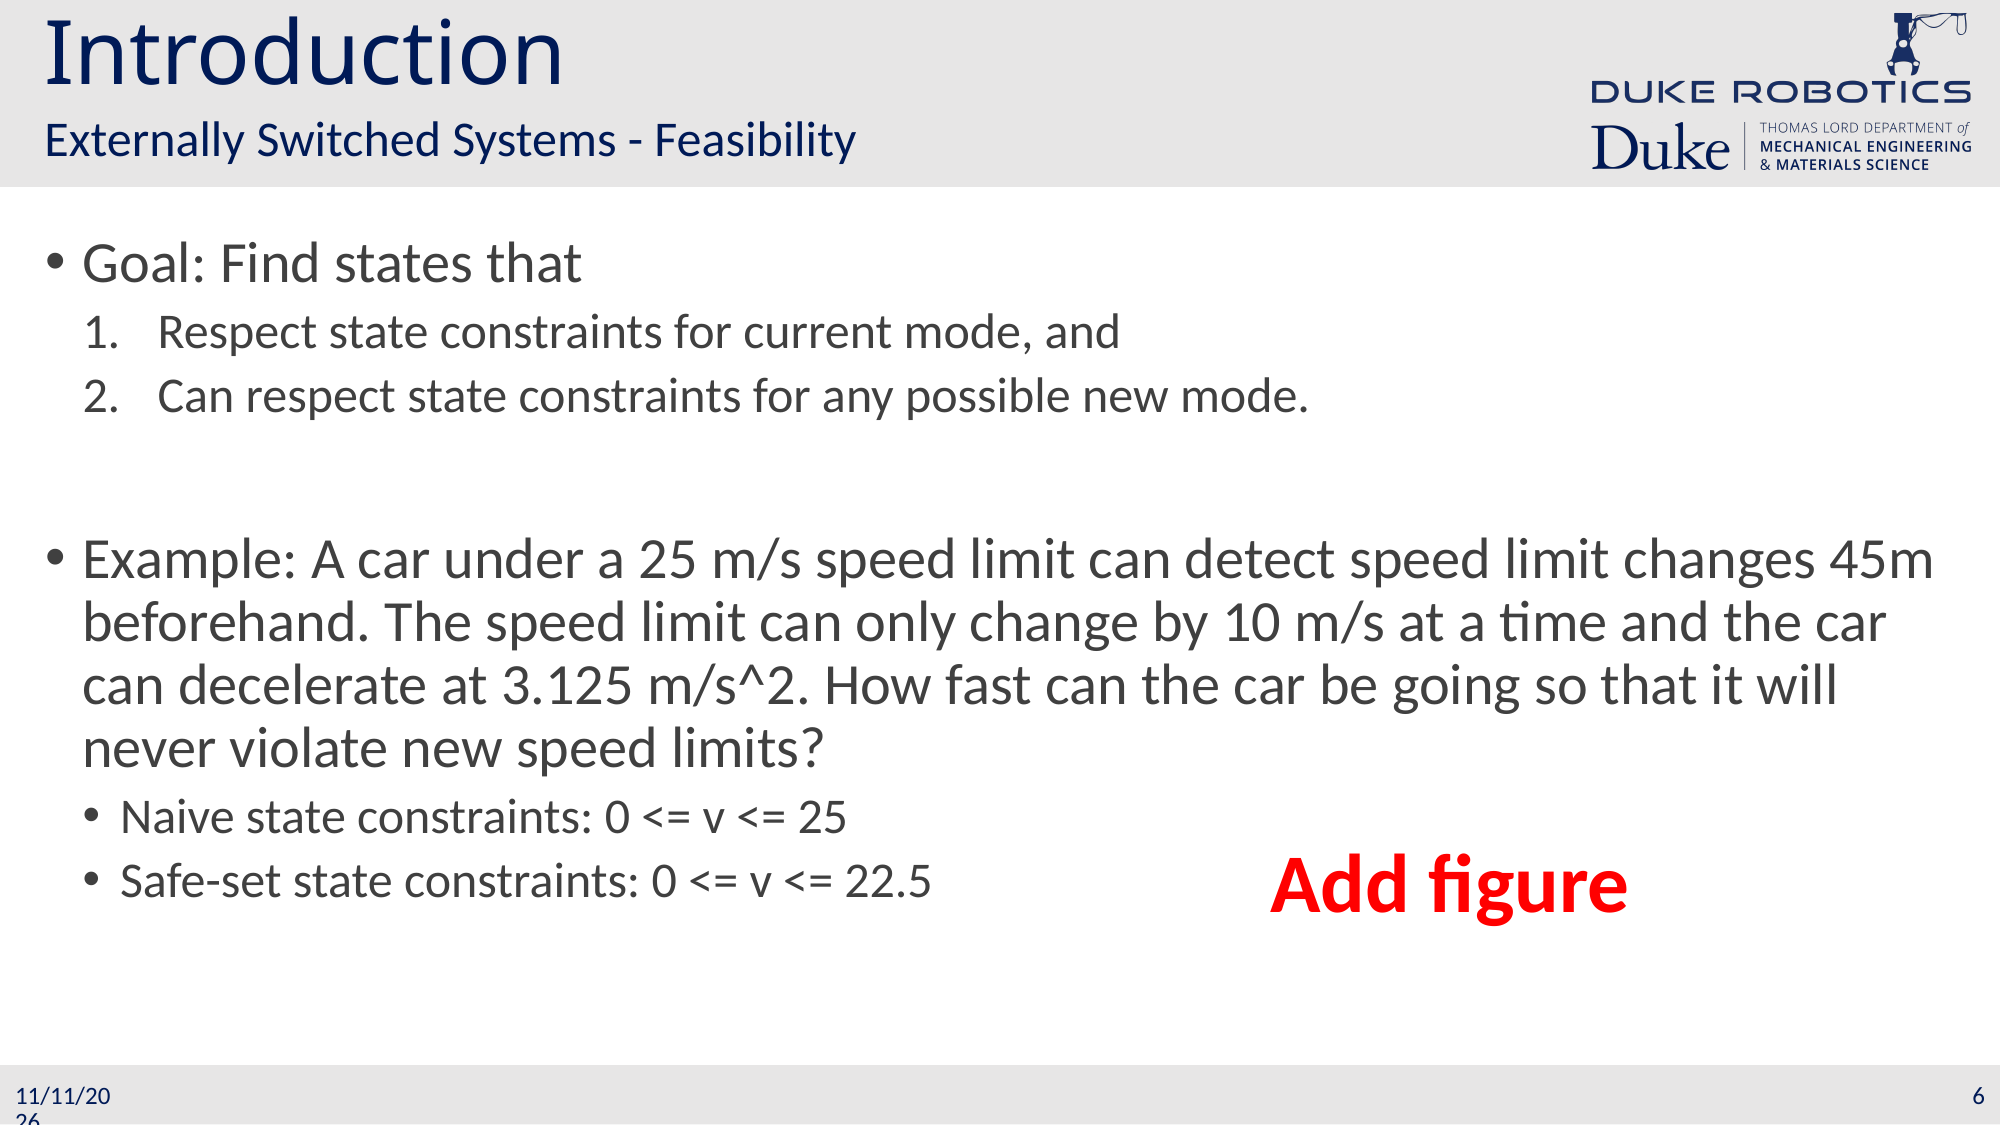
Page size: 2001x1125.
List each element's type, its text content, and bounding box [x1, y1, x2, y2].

text_box Add figure [1255, 821, 1863, 937]
list Goal: Find states that Respect state constraints for current mode, and Can respect state constraints for any possible new mode. Example: A car under a 25 m/s speed limit can detect speed limit changes 45m beforehand. The speed limit can only change by 10 m/s at a time and the car can decelerate at 3.125 m/s^2. How fast can the car be going so that it will never violate new speed limits? Naive state constraints: 0 <= v <= 25 Safe-set state constraints: 0 <= v <= 22.5 [0, 187, 2000, 1065]
picture [1591, 12, 1971, 98]
slide_number 6 [1862, 1064, 2000, 1125]
footer [137, 1064, 1862, 1125]
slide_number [0, 1065, 137, 1125]
title Introduction [29, 0, 1486, 98]
list Externally Switched Systems - Feasibility [29, 98, 2000, 174]
